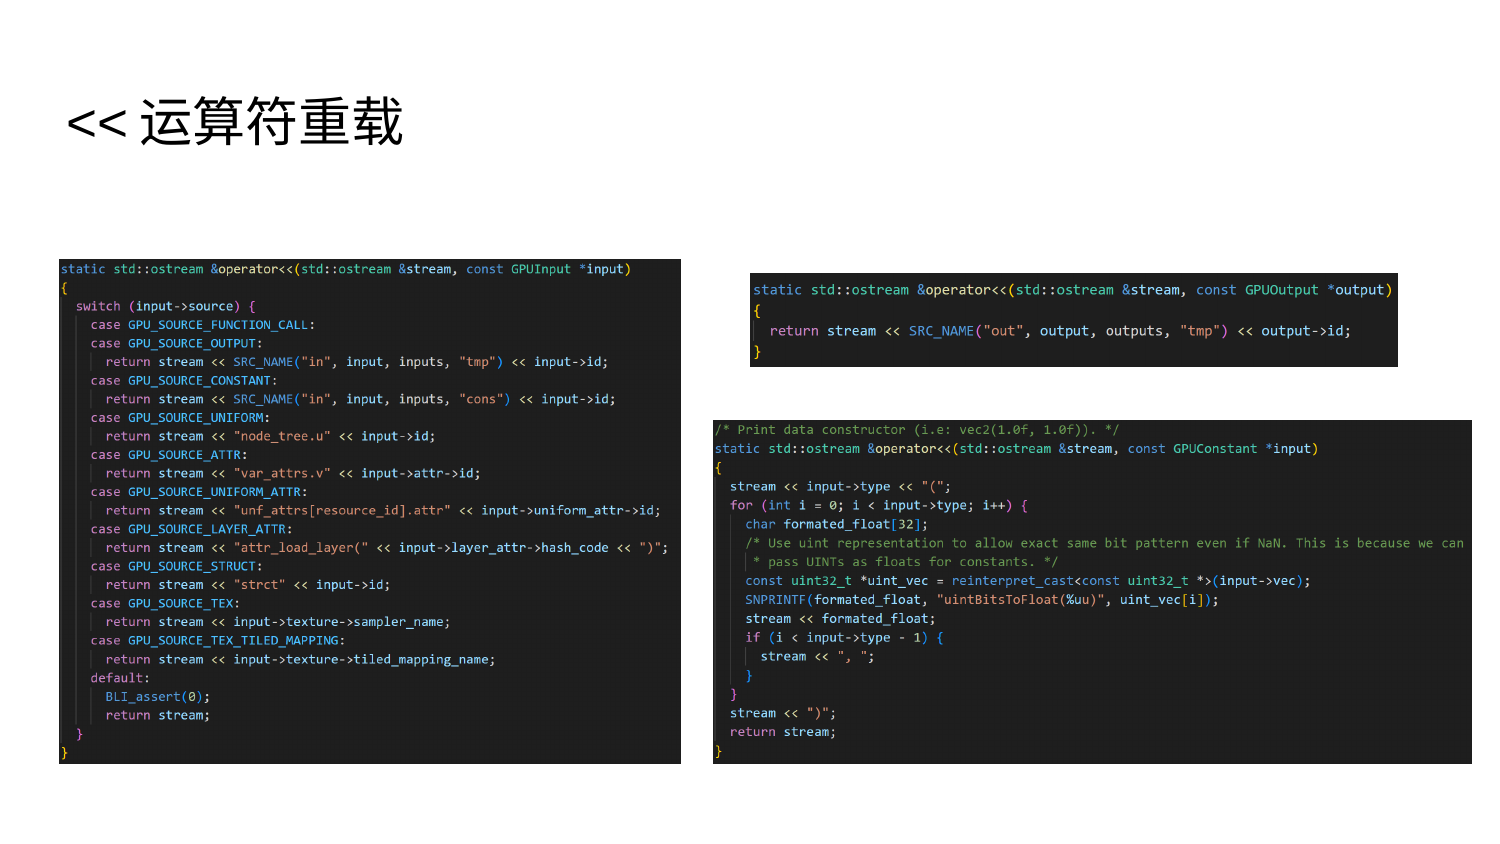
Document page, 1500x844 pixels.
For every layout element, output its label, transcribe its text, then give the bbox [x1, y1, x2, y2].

picture [713, 420, 1472, 764]
picture [58, 259, 682, 764]
picture [749, 273, 1399, 367]
title <<运算符重载 [51, 72, 1449, 167]
